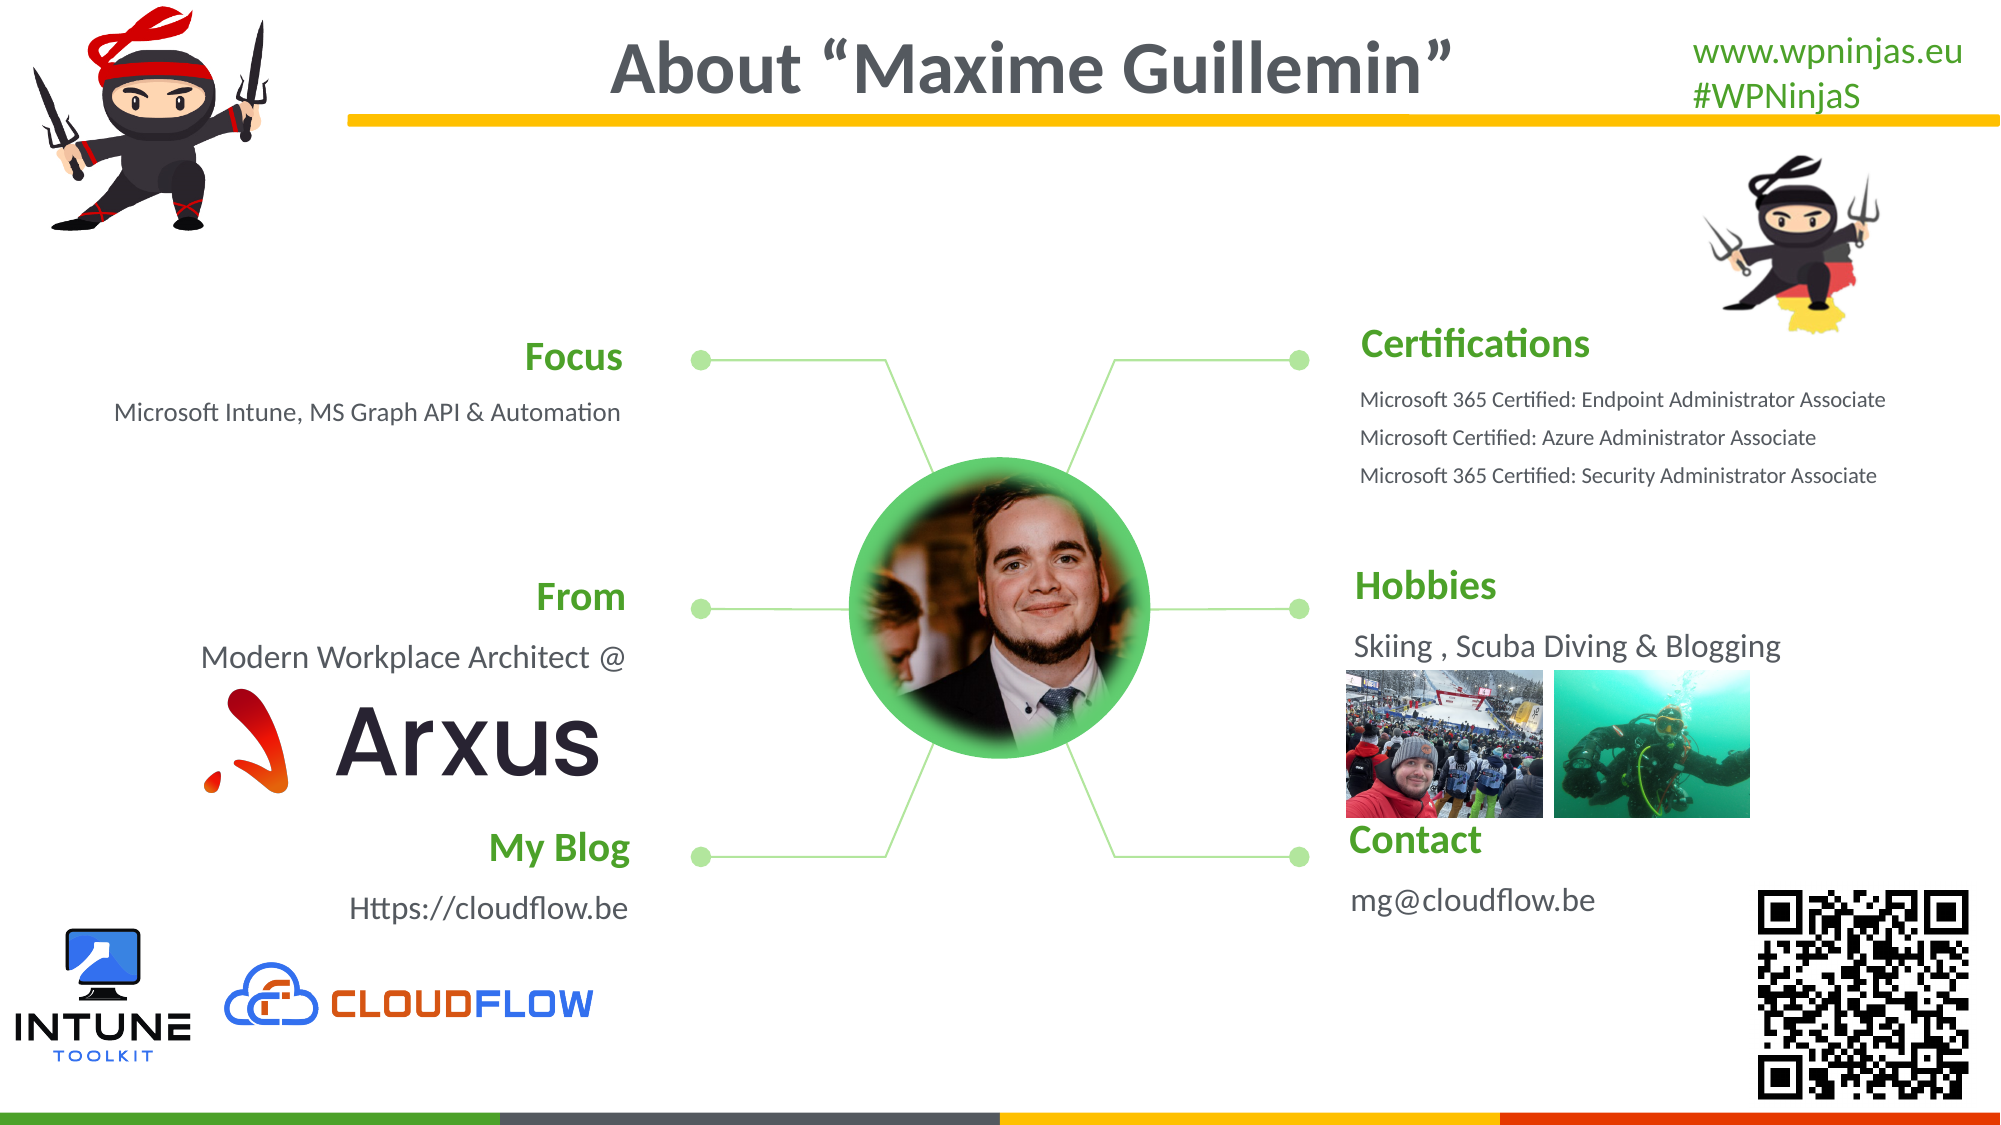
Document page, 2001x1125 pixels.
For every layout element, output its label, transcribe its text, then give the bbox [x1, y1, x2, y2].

list mg@cloudflow.be [1335, 875, 1903, 939]
picture [1749, 881, 1977, 1109]
picture [193, 670, 609, 812]
list About “Maxime Guillemin” [383, 21, 1684, 114]
list Microsoft Intune, MS Graph API & Automation [87, 390, 637, 454]
picture [208, 943, 609, 1044]
picture [1346, 670, 1543, 818]
picture [28, 0, 269, 236]
list Https://cloudflow.be [95, 883, 644, 947]
list Hobbies [1340, 556, 1908, 620]
list Modern Workplace Architect @ [94, 632, 643, 696]
list Skiing , Scuba Diving & Blogging [1338, 621, 1906, 685]
list Microsoft 365 Certified: Endpoint Administrator Associate Microsoft Certified: Azure Administrator Associate Microsoft 365 Certified: Security Administrator Associate [1344, 380, 1912, 522]
picture [3, 920, 203, 1070]
list Contact [1334, 809, 1902, 873]
list My Blog [96, 817, 646, 881]
picture [1554, 121, 2000, 369]
list Focus [89, 327, 639, 391]
picture [1553, 670, 1750, 818]
list Certifications [1346, 314, 1914, 378]
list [849, 458, 1151, 760]
list From [92, 566, 642, 630]
